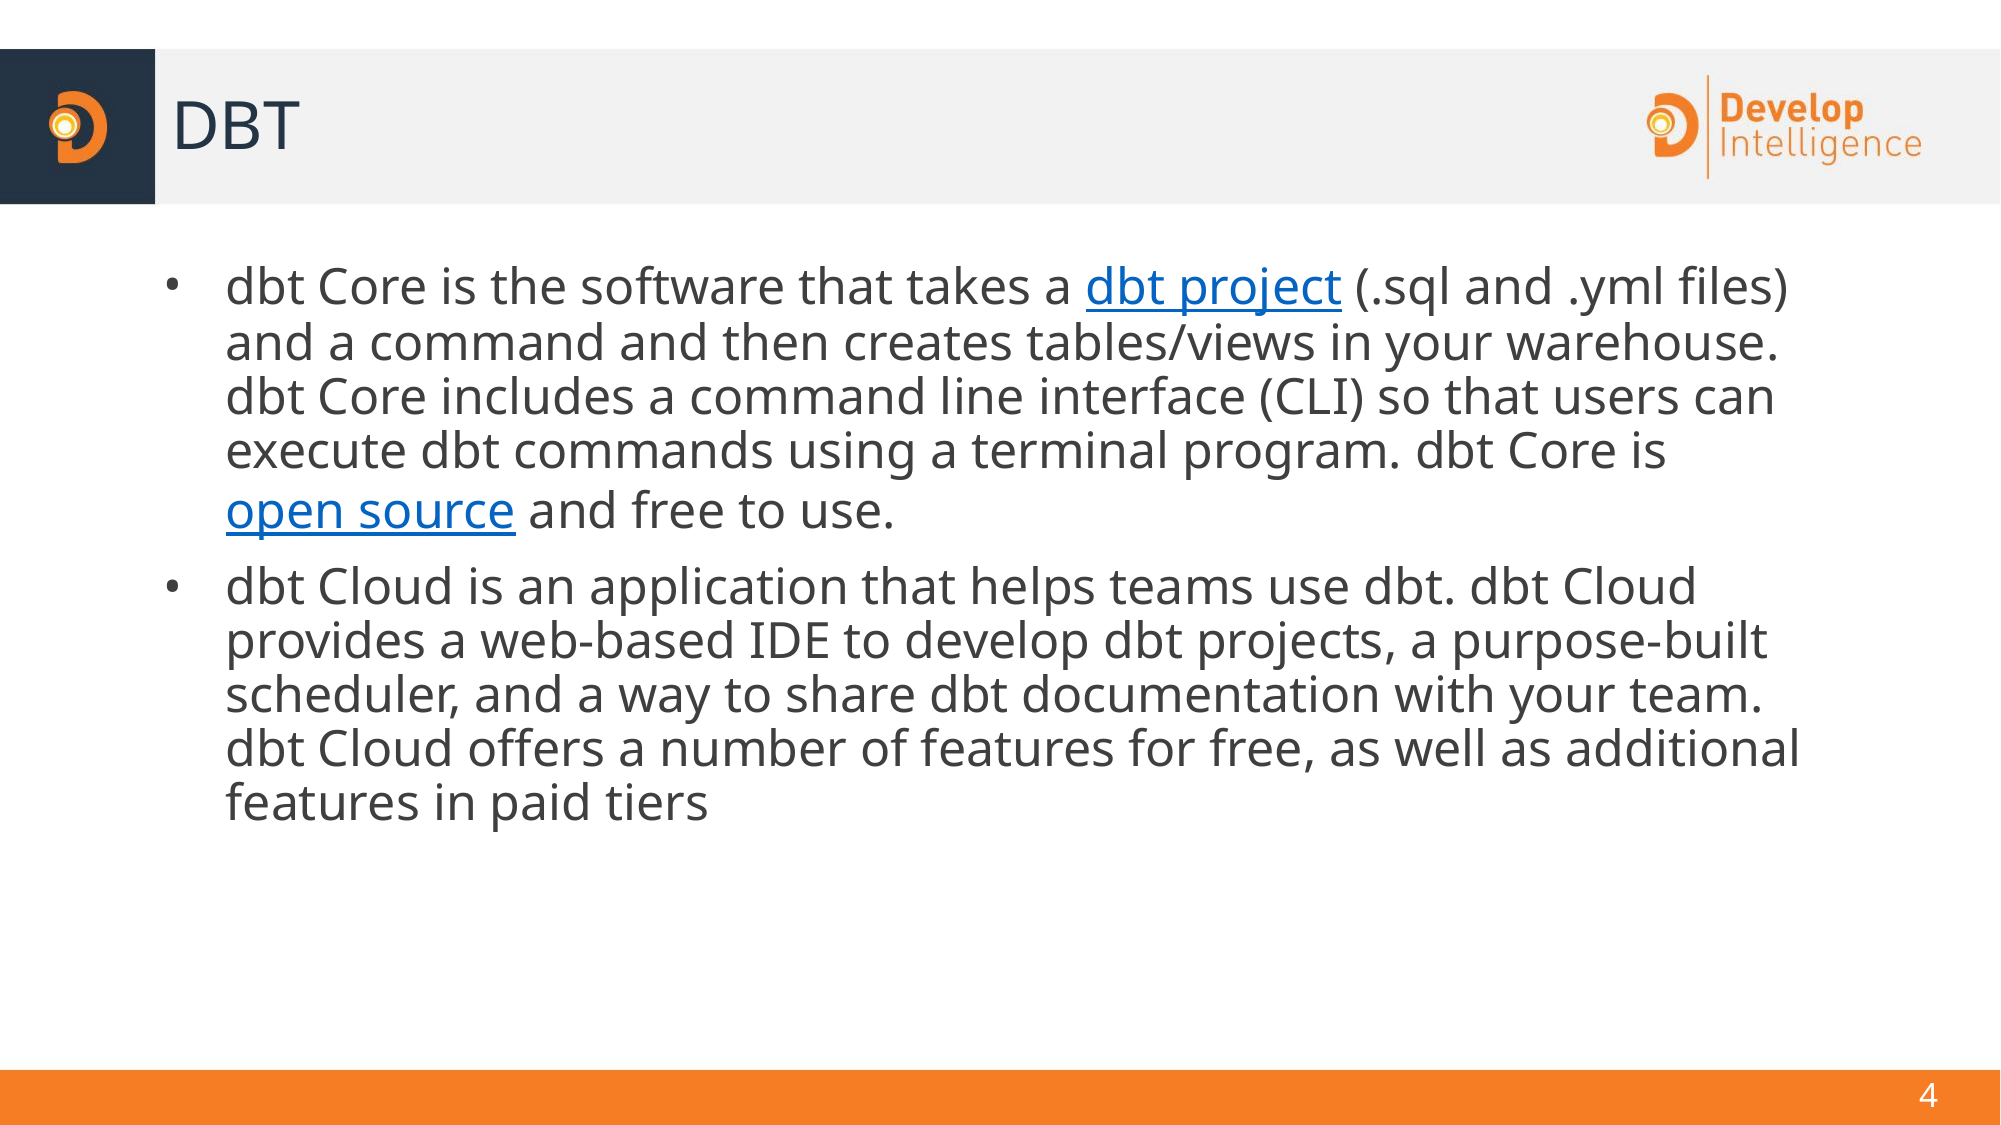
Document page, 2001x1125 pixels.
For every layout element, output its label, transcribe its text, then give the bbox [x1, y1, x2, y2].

title DBT [156, 53, 1999, 203]
picture [0, 0, 2001, 1125]
list dbt Core is the software that takes a dbt project (.sql and .yml files) and a command and then creates tables/views in your warehouse. dbt Core includes a command line interface (CLI) so that users can execute dbt commands using a terminal program. dbt Core is open source and free to use. dbt Cloud is an application that helps teams use dbt. dbt Cloud provides a web-based IDE to develop dbt projects, a purpose-built scheduler, and a way to share dbt documentation with your team. dbt Cloud offers a number of features for free, as well as additional features in paid tiers [135, 248, 1861, 1016]
slide_number 4 [1860, 1072, 1998, 1122]
